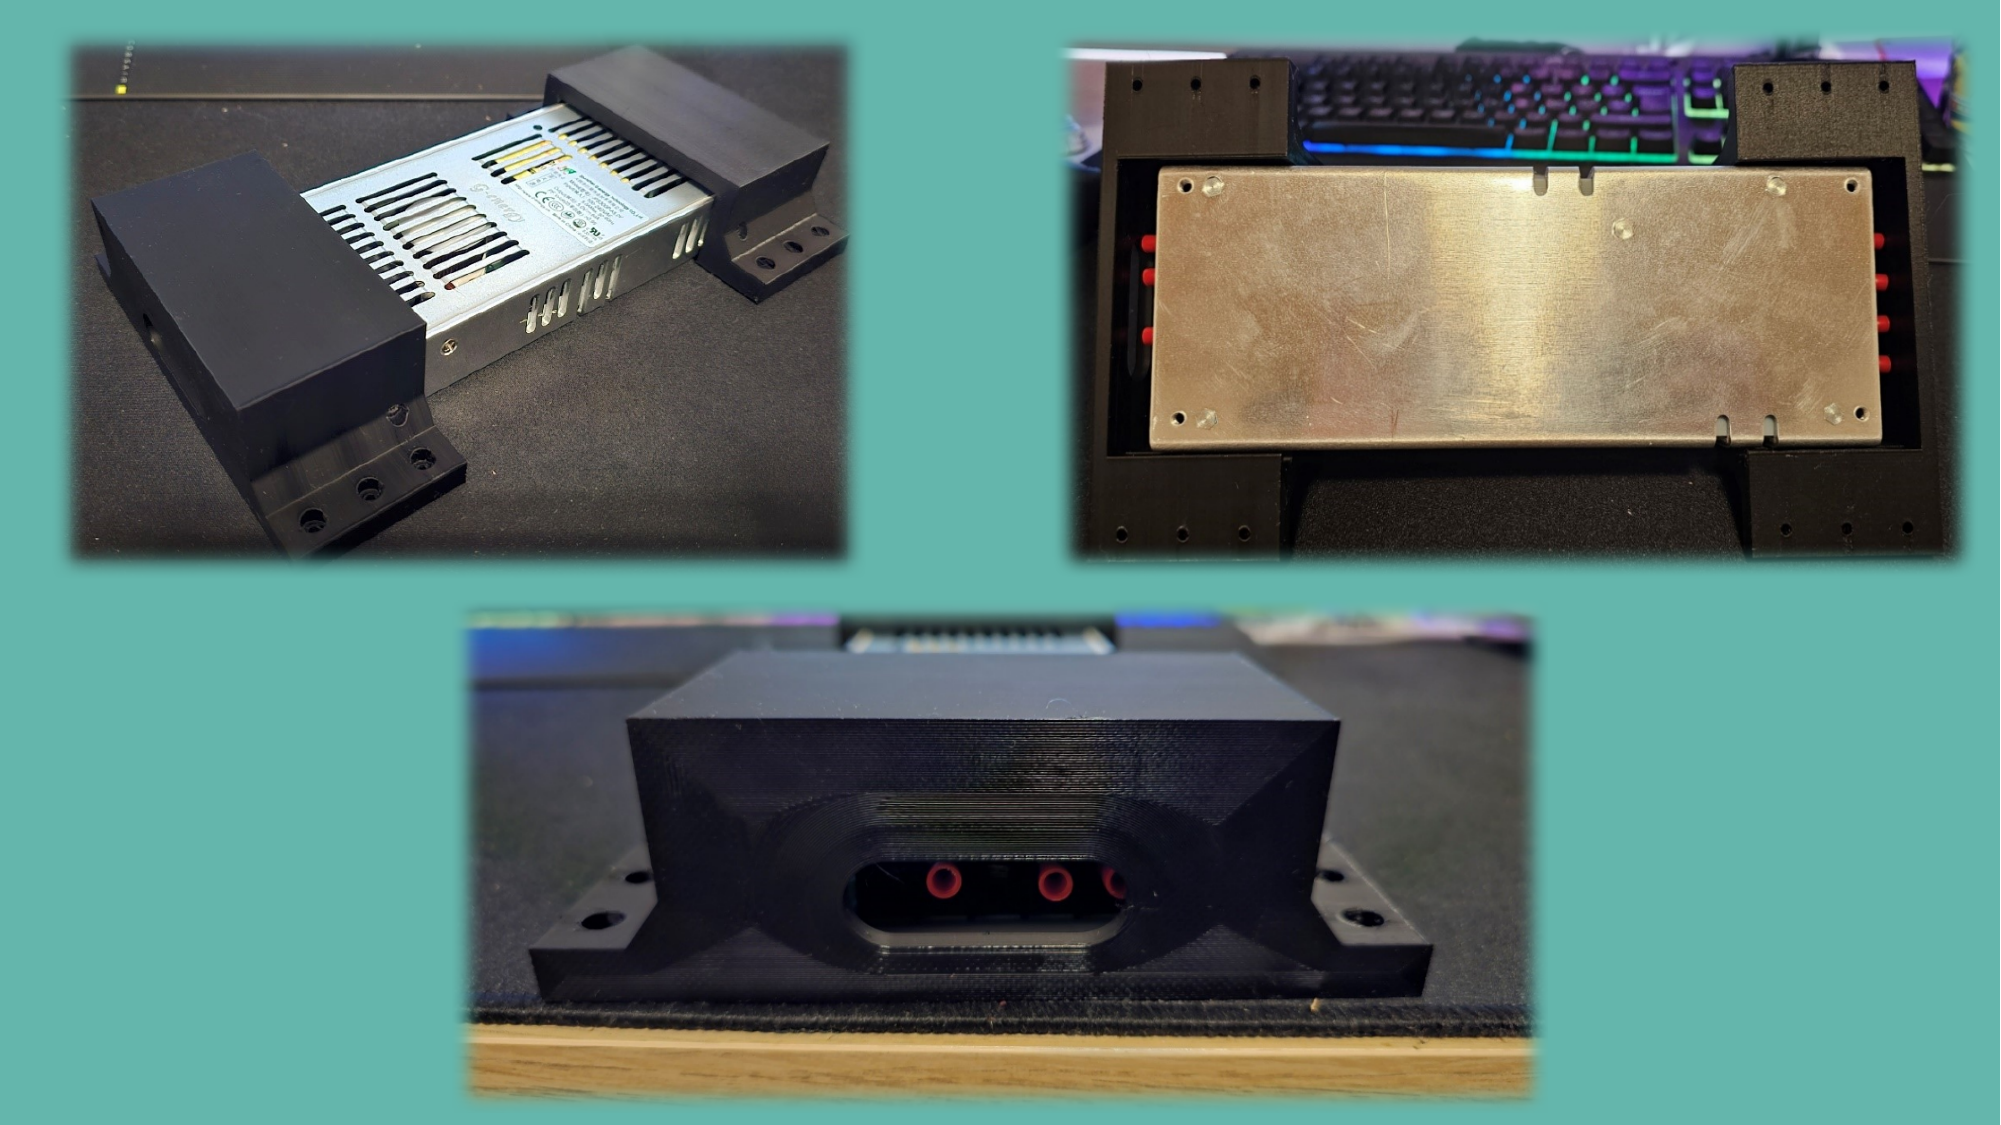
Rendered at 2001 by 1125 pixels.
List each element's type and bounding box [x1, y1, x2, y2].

picture [451, 600, 1548, 1113]
picture [52, 26, 866, 579]
picture [1052, 26, 1978, 579]
